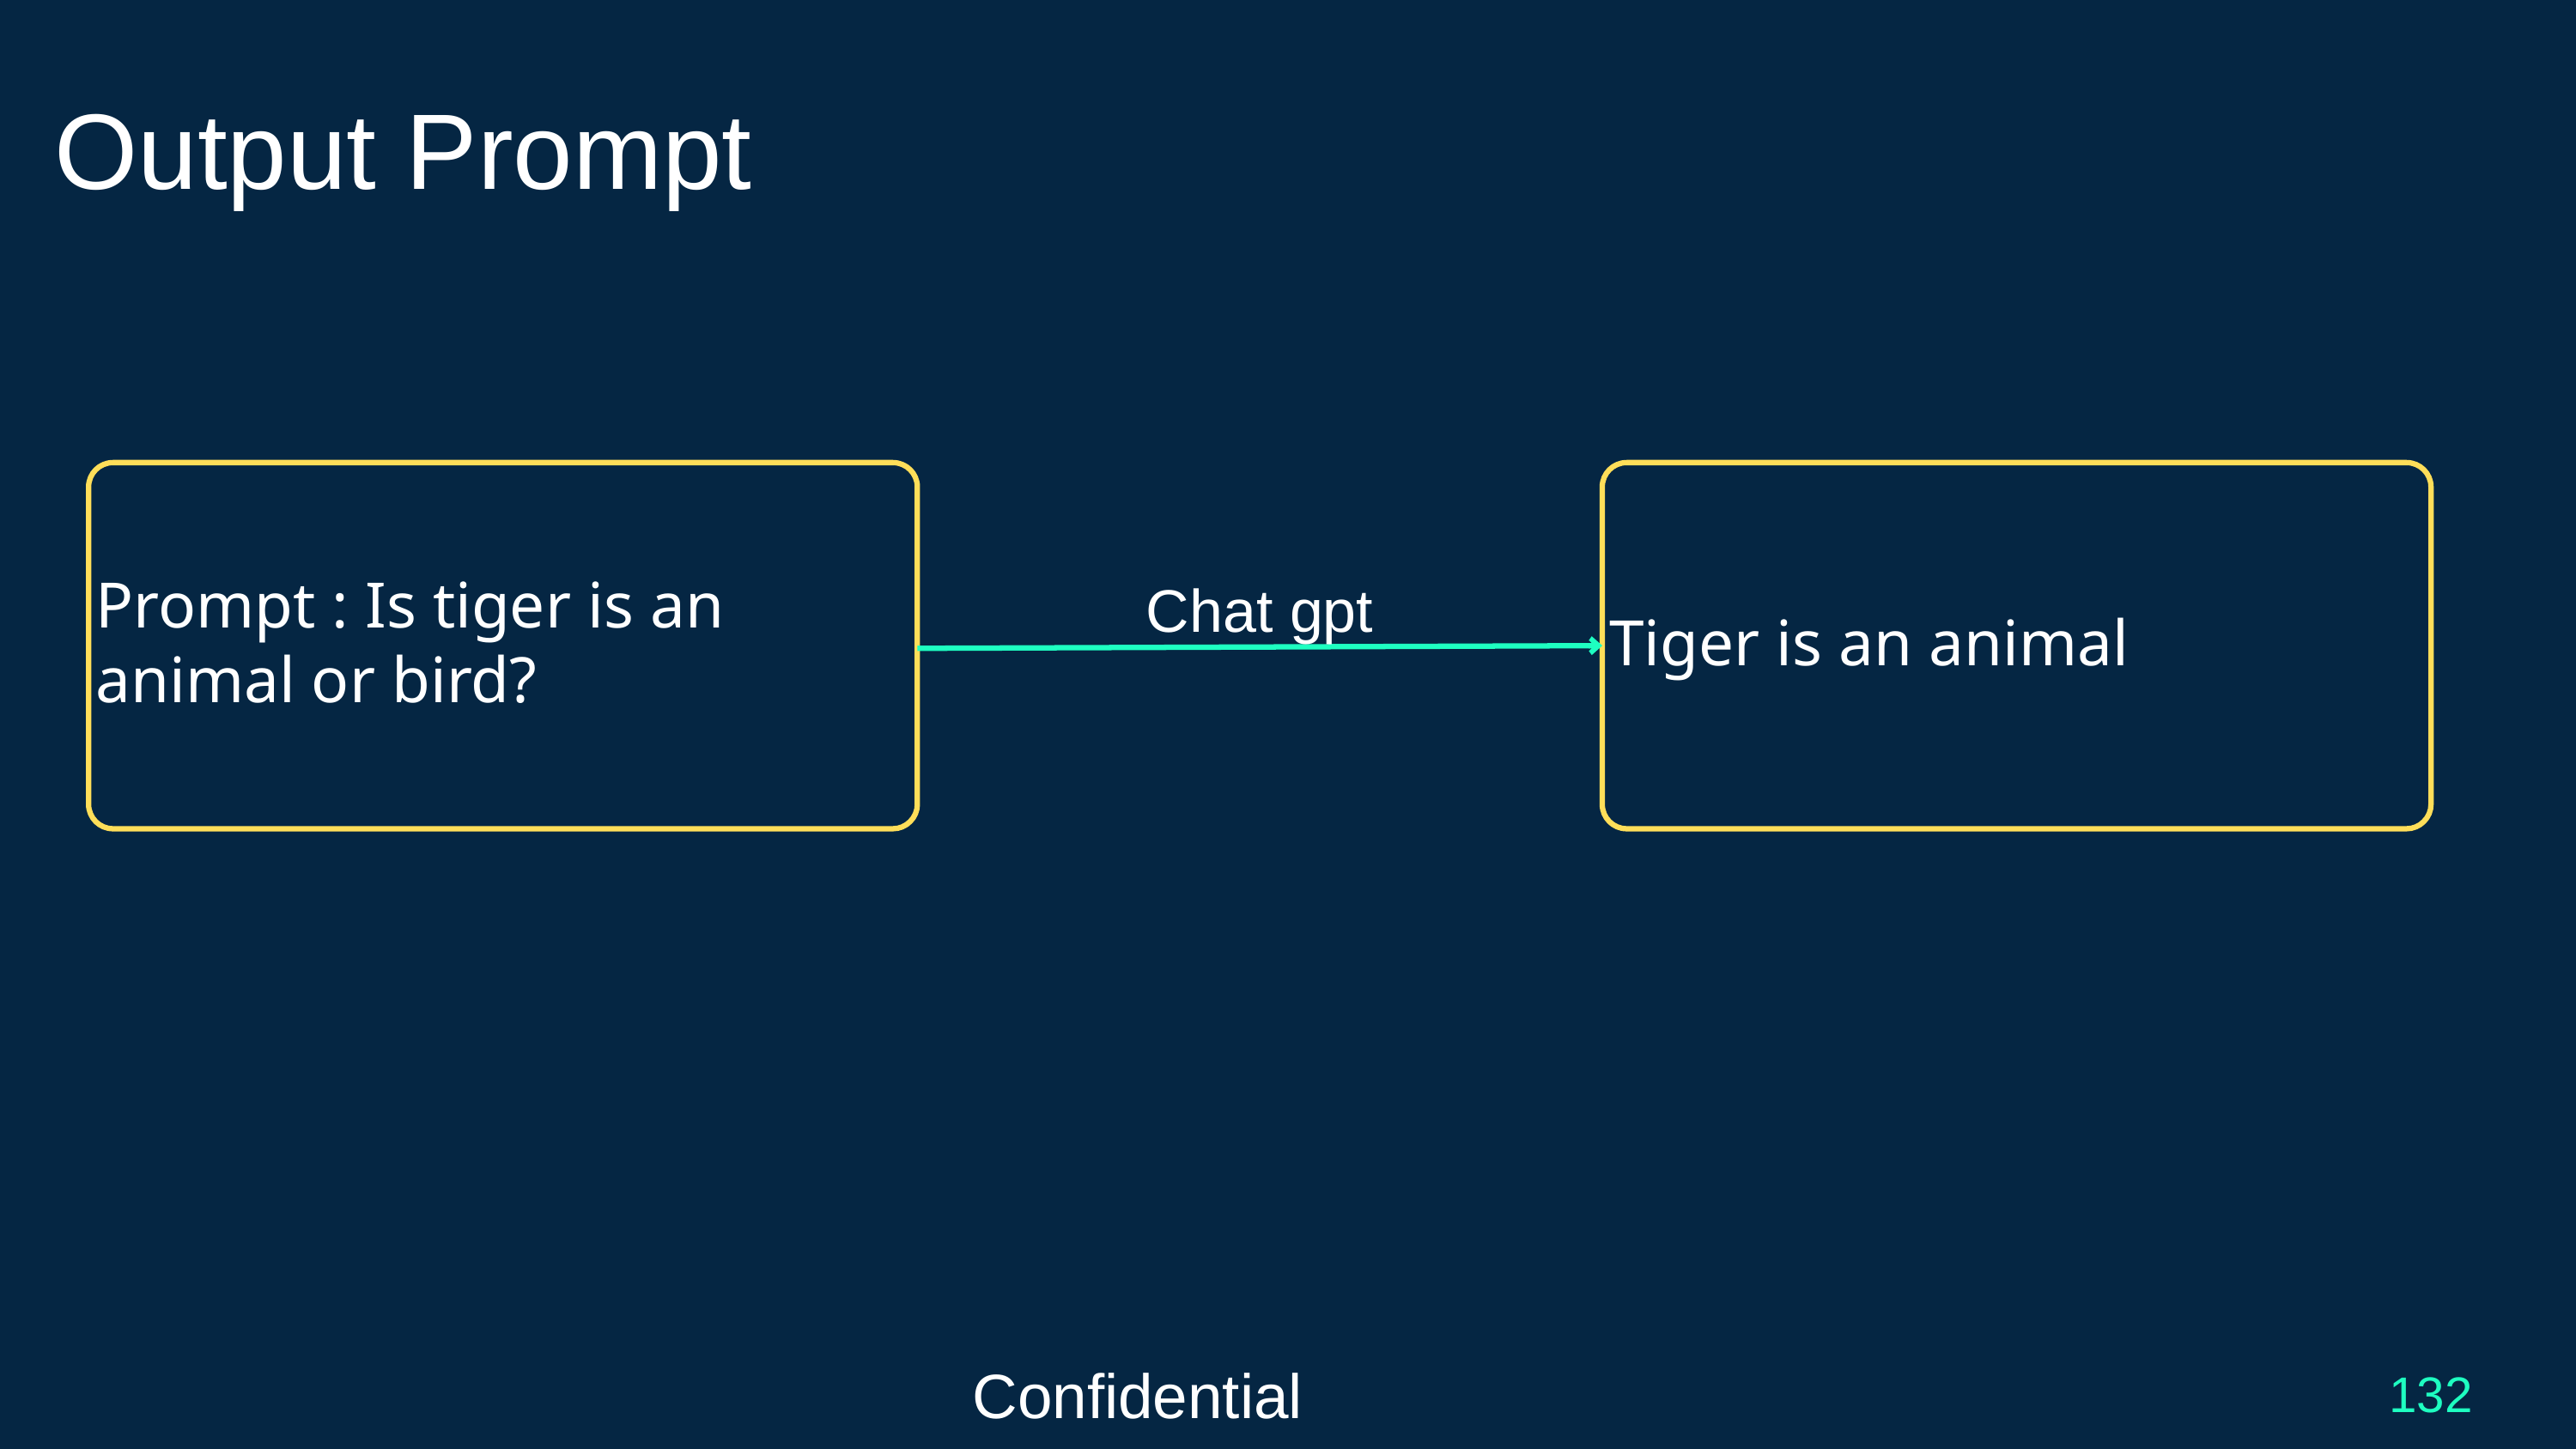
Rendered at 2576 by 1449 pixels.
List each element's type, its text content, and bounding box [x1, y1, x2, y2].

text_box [1601, 462, 2432, 829]
text_box Confidential [865, 1343, 1411, 1432]
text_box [88, 462, 918, 829]
text_box Chat gpt [921, 560, 1597, 645]
text_box 132 [2315, 1352, 2547, 1423]
text_box Output Prompt [32, 60, 775, 211]
